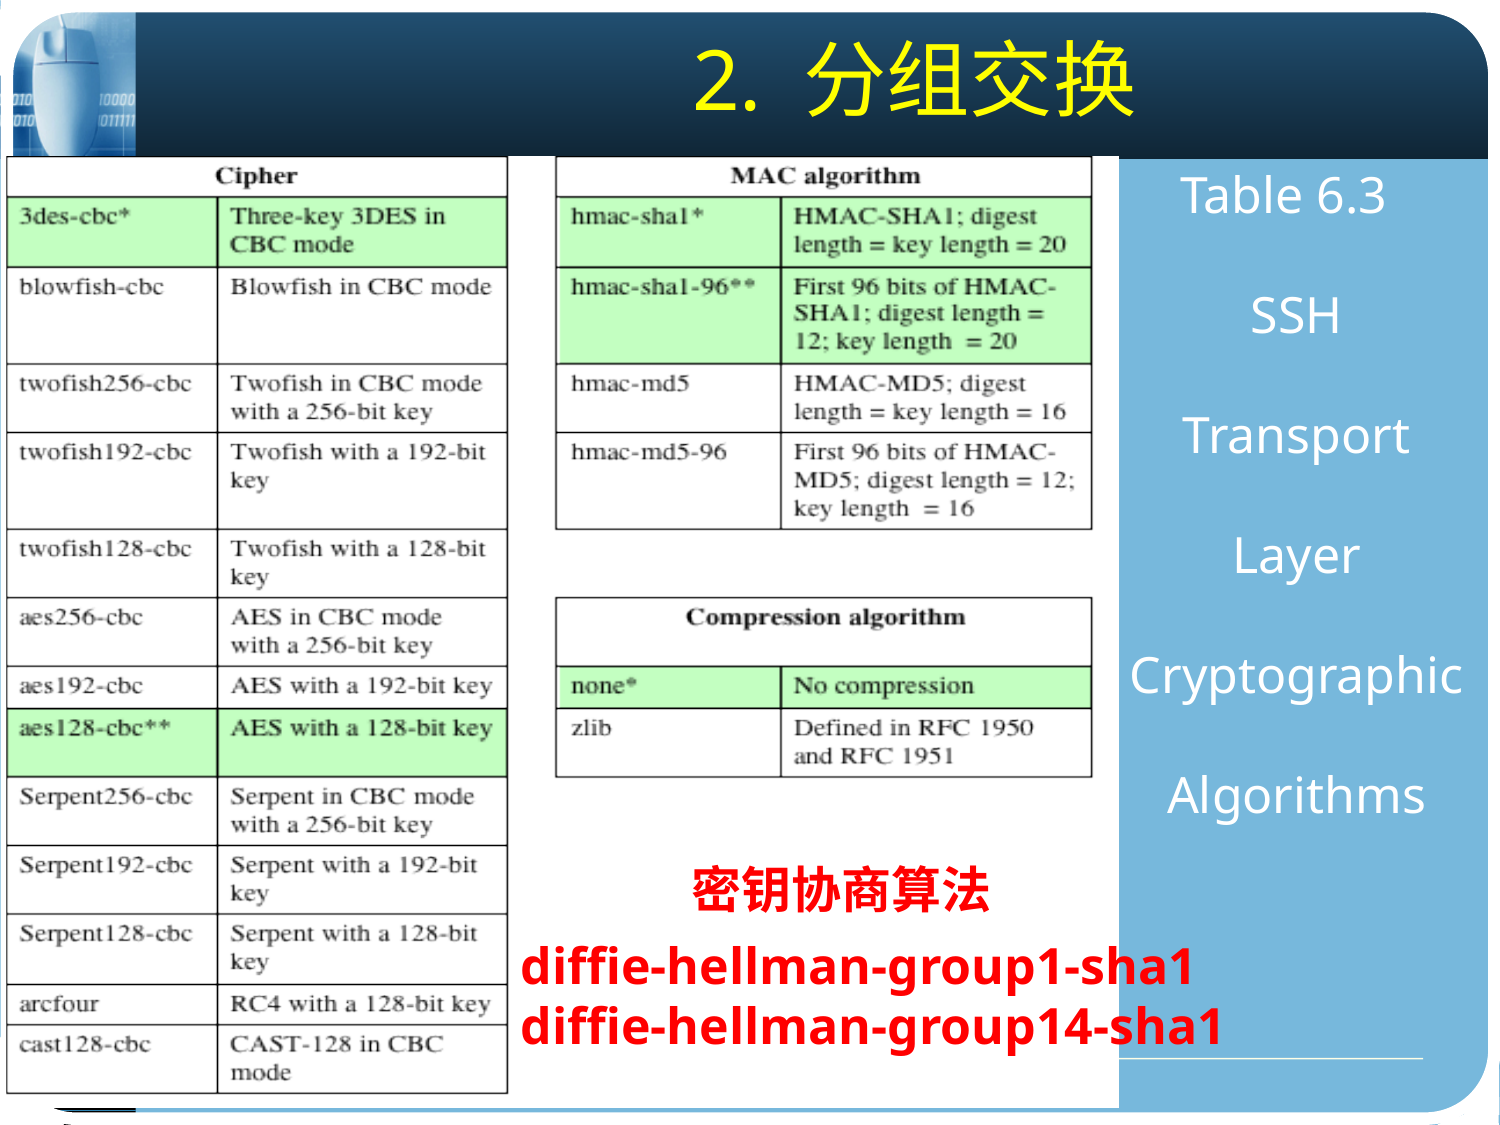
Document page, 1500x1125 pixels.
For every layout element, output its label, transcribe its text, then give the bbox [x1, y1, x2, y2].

text_box Table 6.3 SSH Transport Layer Cryptographic Algorithms [1120, 156, 1500, 832]
text_box 2. 分组交换 [596, 19, 1233, 136]
picture [5, 13, 1119, 1109]
text_box diffie-hellman-group1-sha1 diffie-hellman-group14-sha1 [1123, 926, 1241, 1062]
